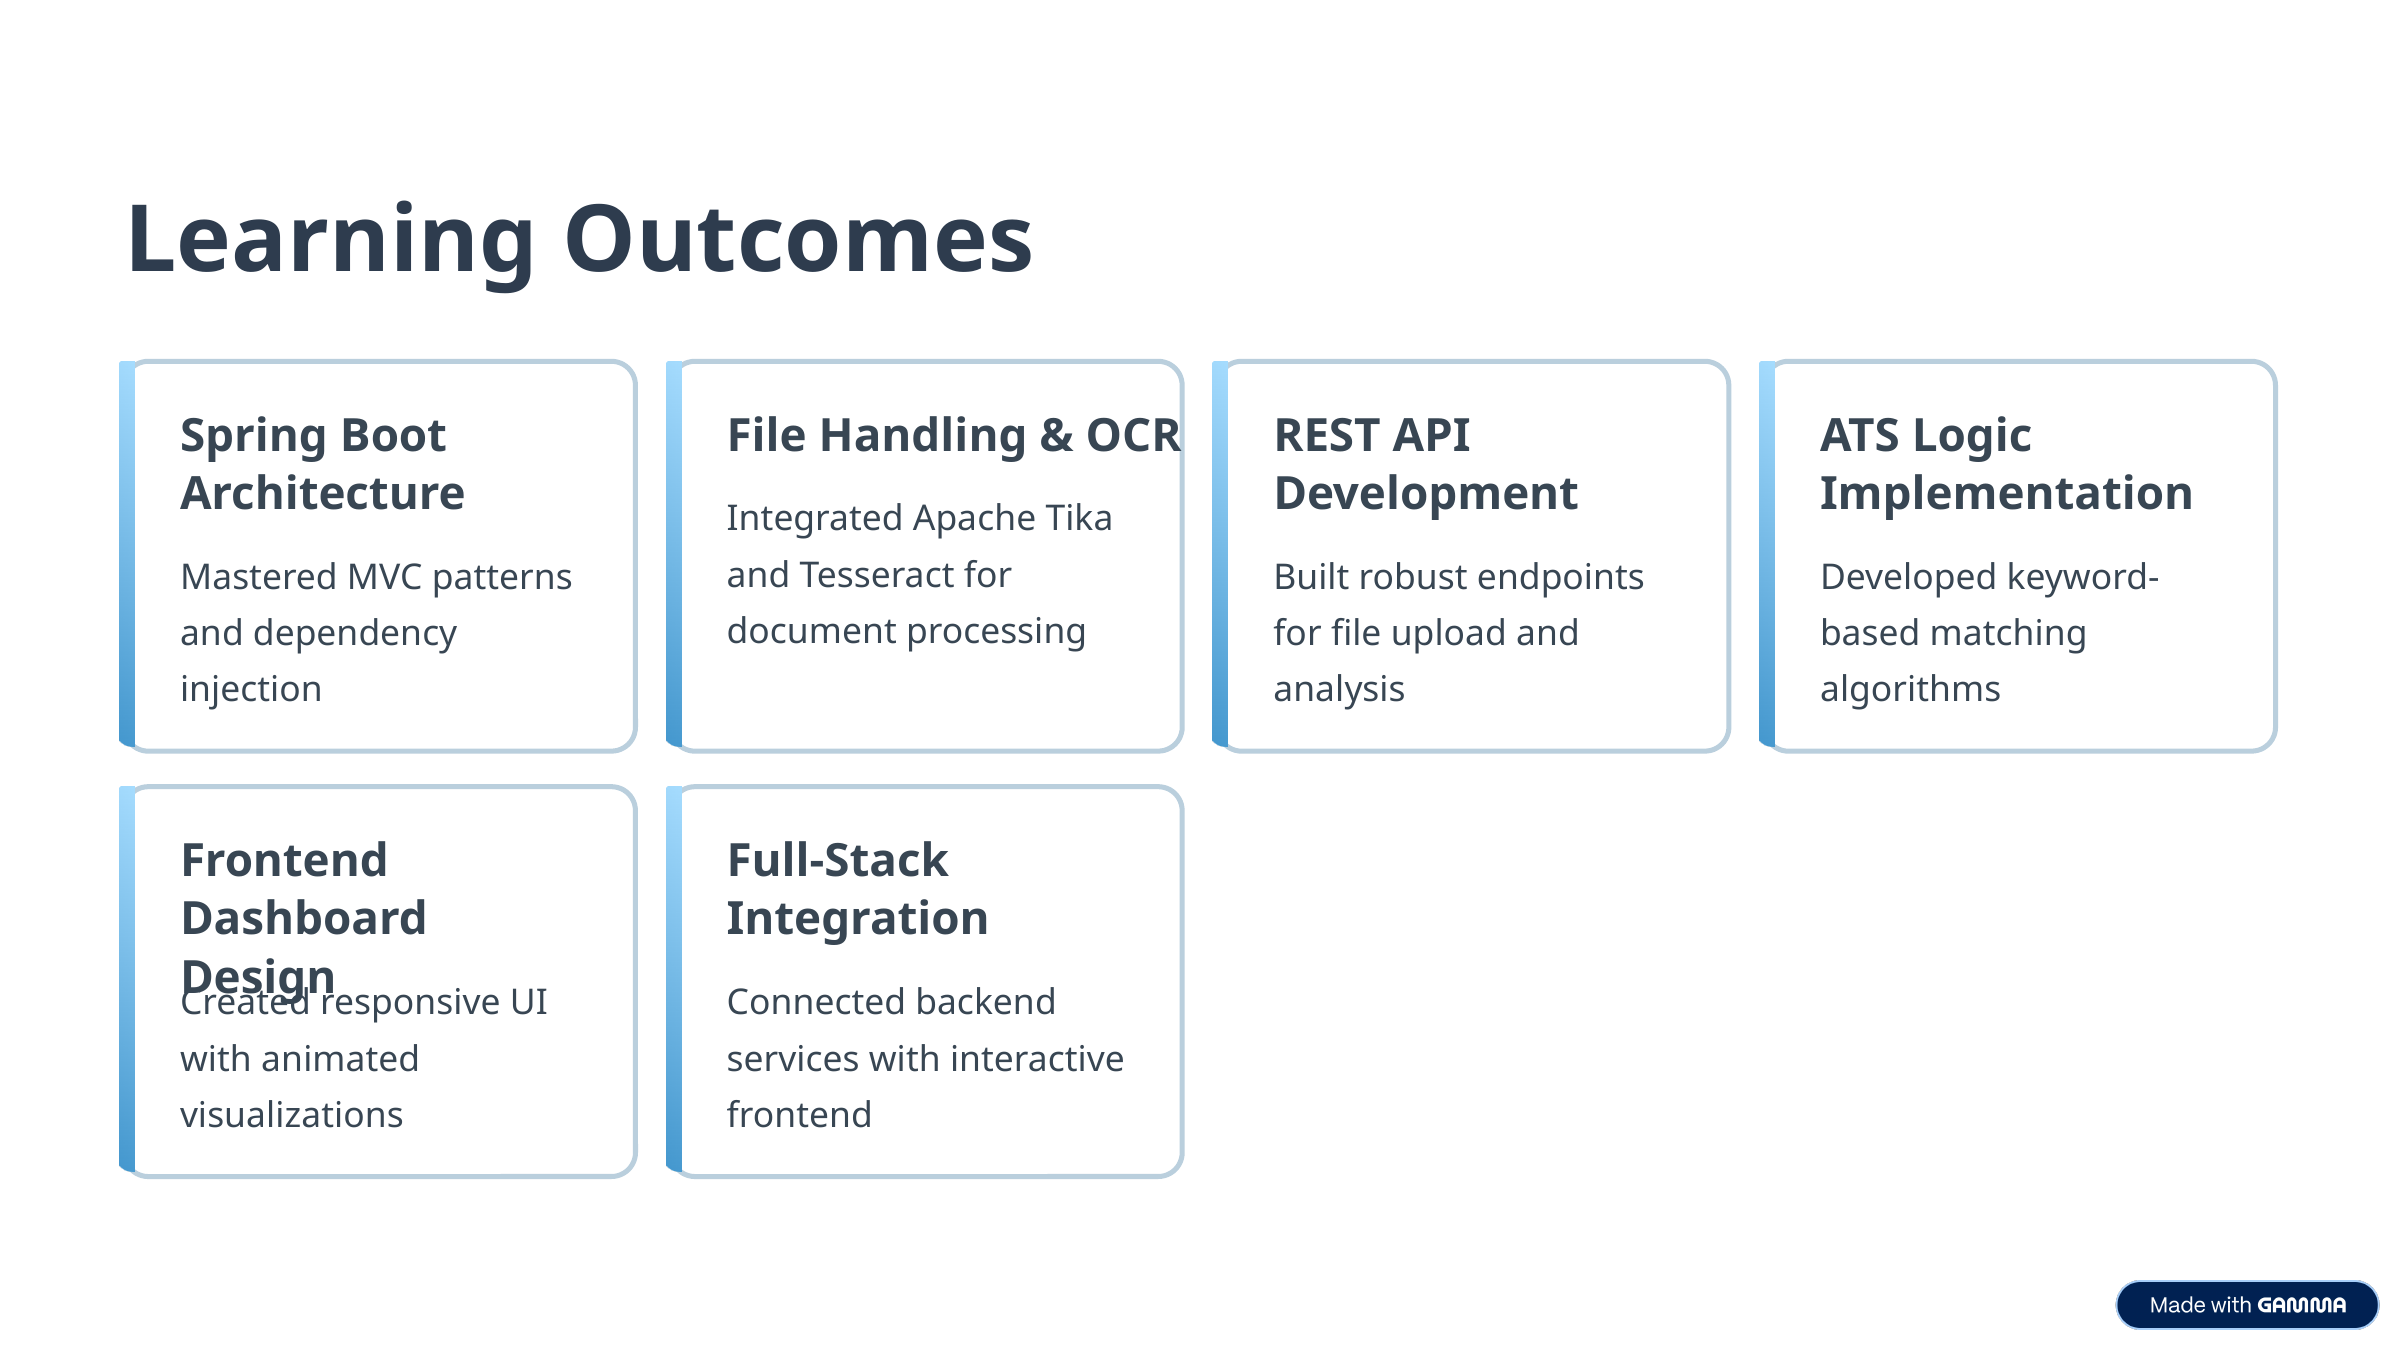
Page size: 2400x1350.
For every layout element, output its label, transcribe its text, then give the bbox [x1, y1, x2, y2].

text_box ATS Logic Implementation [1819, 401, 2236, 519]
text_box File Handling & OCR [726, 401, 1142, 461]
text_box [140, 786, 636, 1177]
text_box Developed keyword-based matching algorithms [1819, 540, 2236, 711]
text_box Built robust endpoints for file upload and analysis [1273, 540, 1689, 711]
text_box REST API Development [1273, 401, 1689, 519]
picture [1759, 361, 1780, 752]
picture [119, 361, 140, 752]
text_box [1780, 361, 2276, 752]
text_box Created responsive UI with animated visualizations [179, 965, 595, 1137]
text_box Full-Stack Integration [726, 827, 1142, 945]
text_box Frontend Dashboard Design [179, 827, 595, 945]
picture [119, 786, 140, 1177]
text_box Mastered MVC patterns and dependency injection [179, 540, 595, 711]
text_box Connected backend services with interactive frontend [726, 965, 1142, 1137]
picture [666, 361, 687, 752]
text_box Integrated Apache Tika and Tesseract for document processing [726, 481, 1142, 653]
picture [666, 786, 687, 1177]
text_box [1233, 361, 1729, 752]
text_box [687, 361, 1183, 752]
picture [2106, 1271, 2389, 1339]
text_box Learning Outcomes [124, 173, 1060, 291]
picture [1212, 361, 1233, 752]
text_box [687, 786, 1183, 1177]
text_box [140, 361, 636, 752]
text_box Spring Boot Architecture [179, 401, 595, 519]
